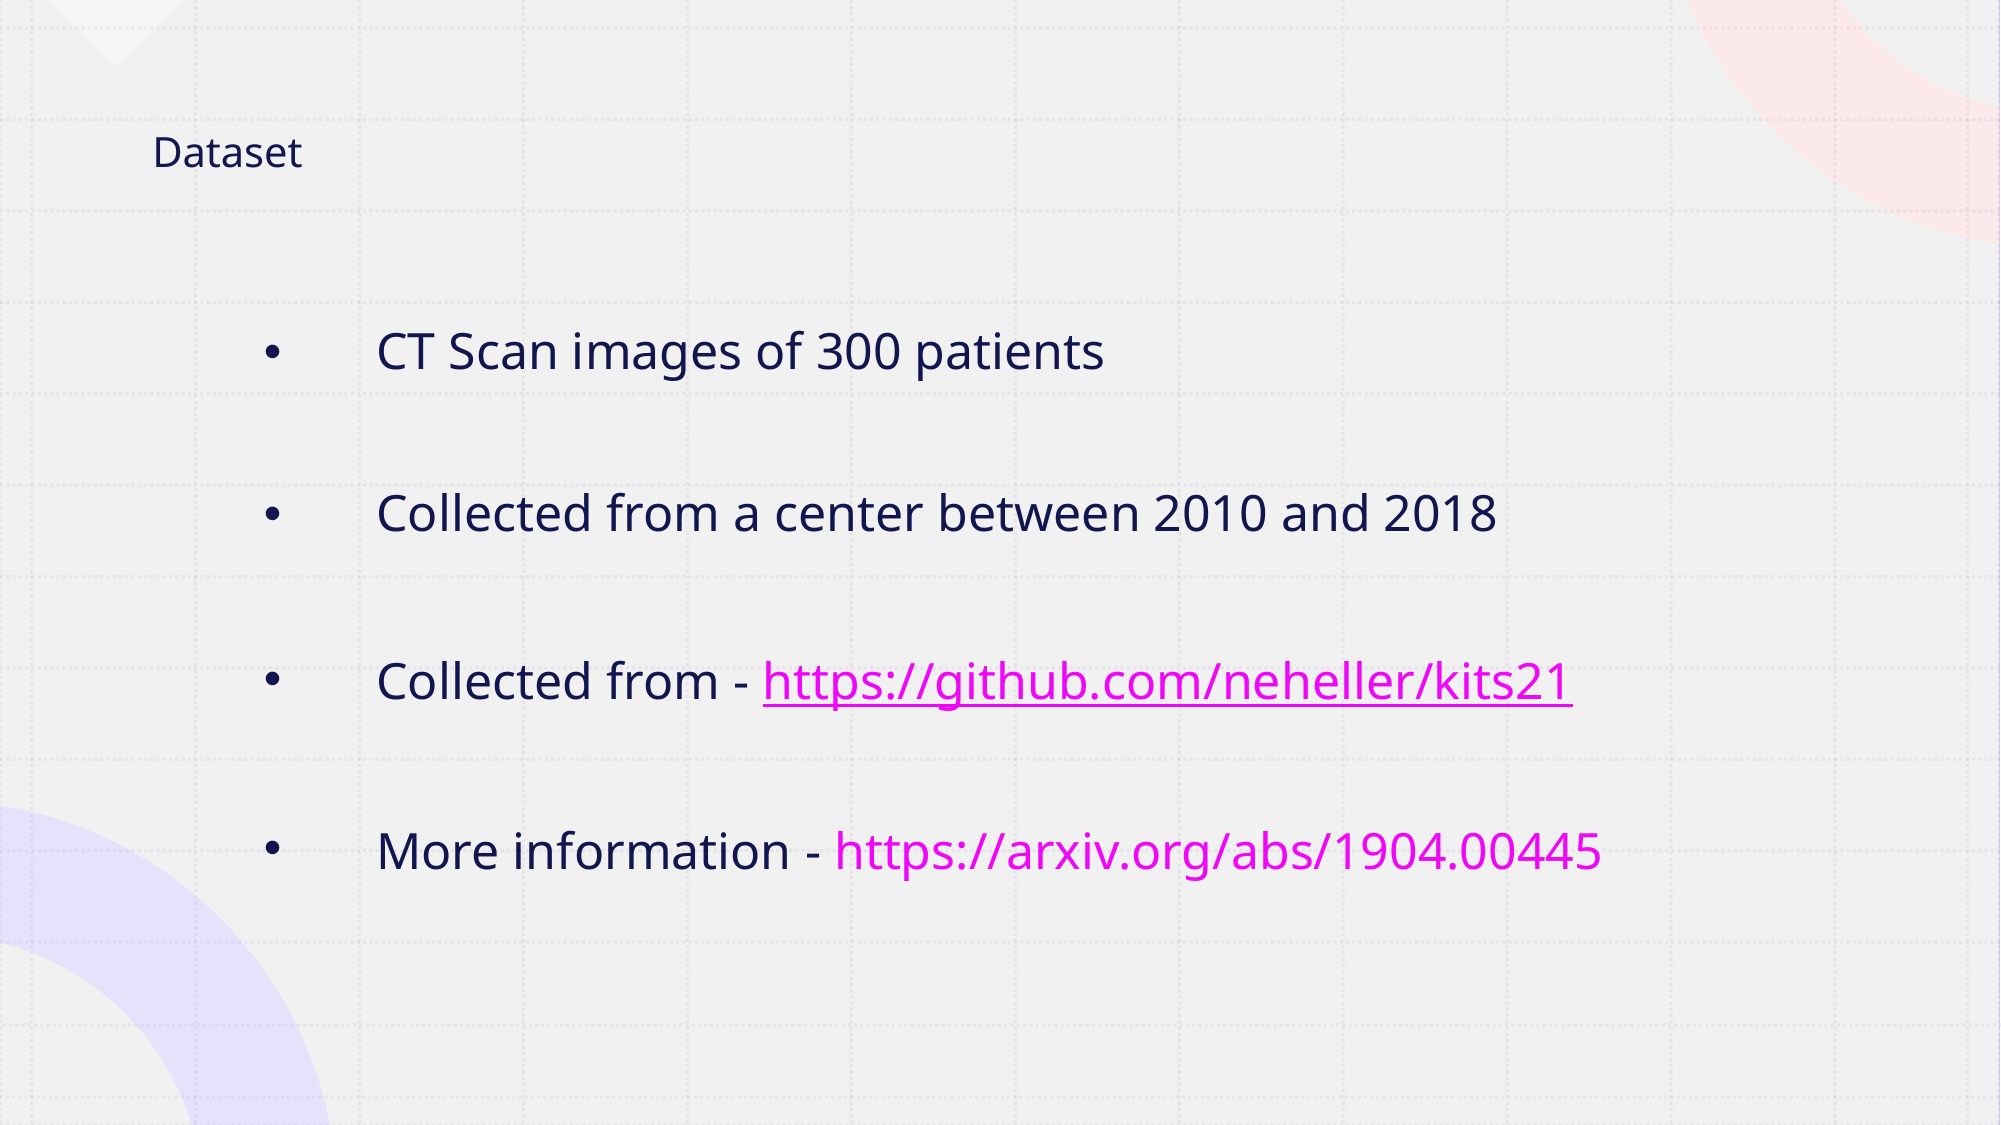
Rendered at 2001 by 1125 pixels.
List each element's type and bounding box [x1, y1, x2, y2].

text_box [0, 0, 2000, 1125]
